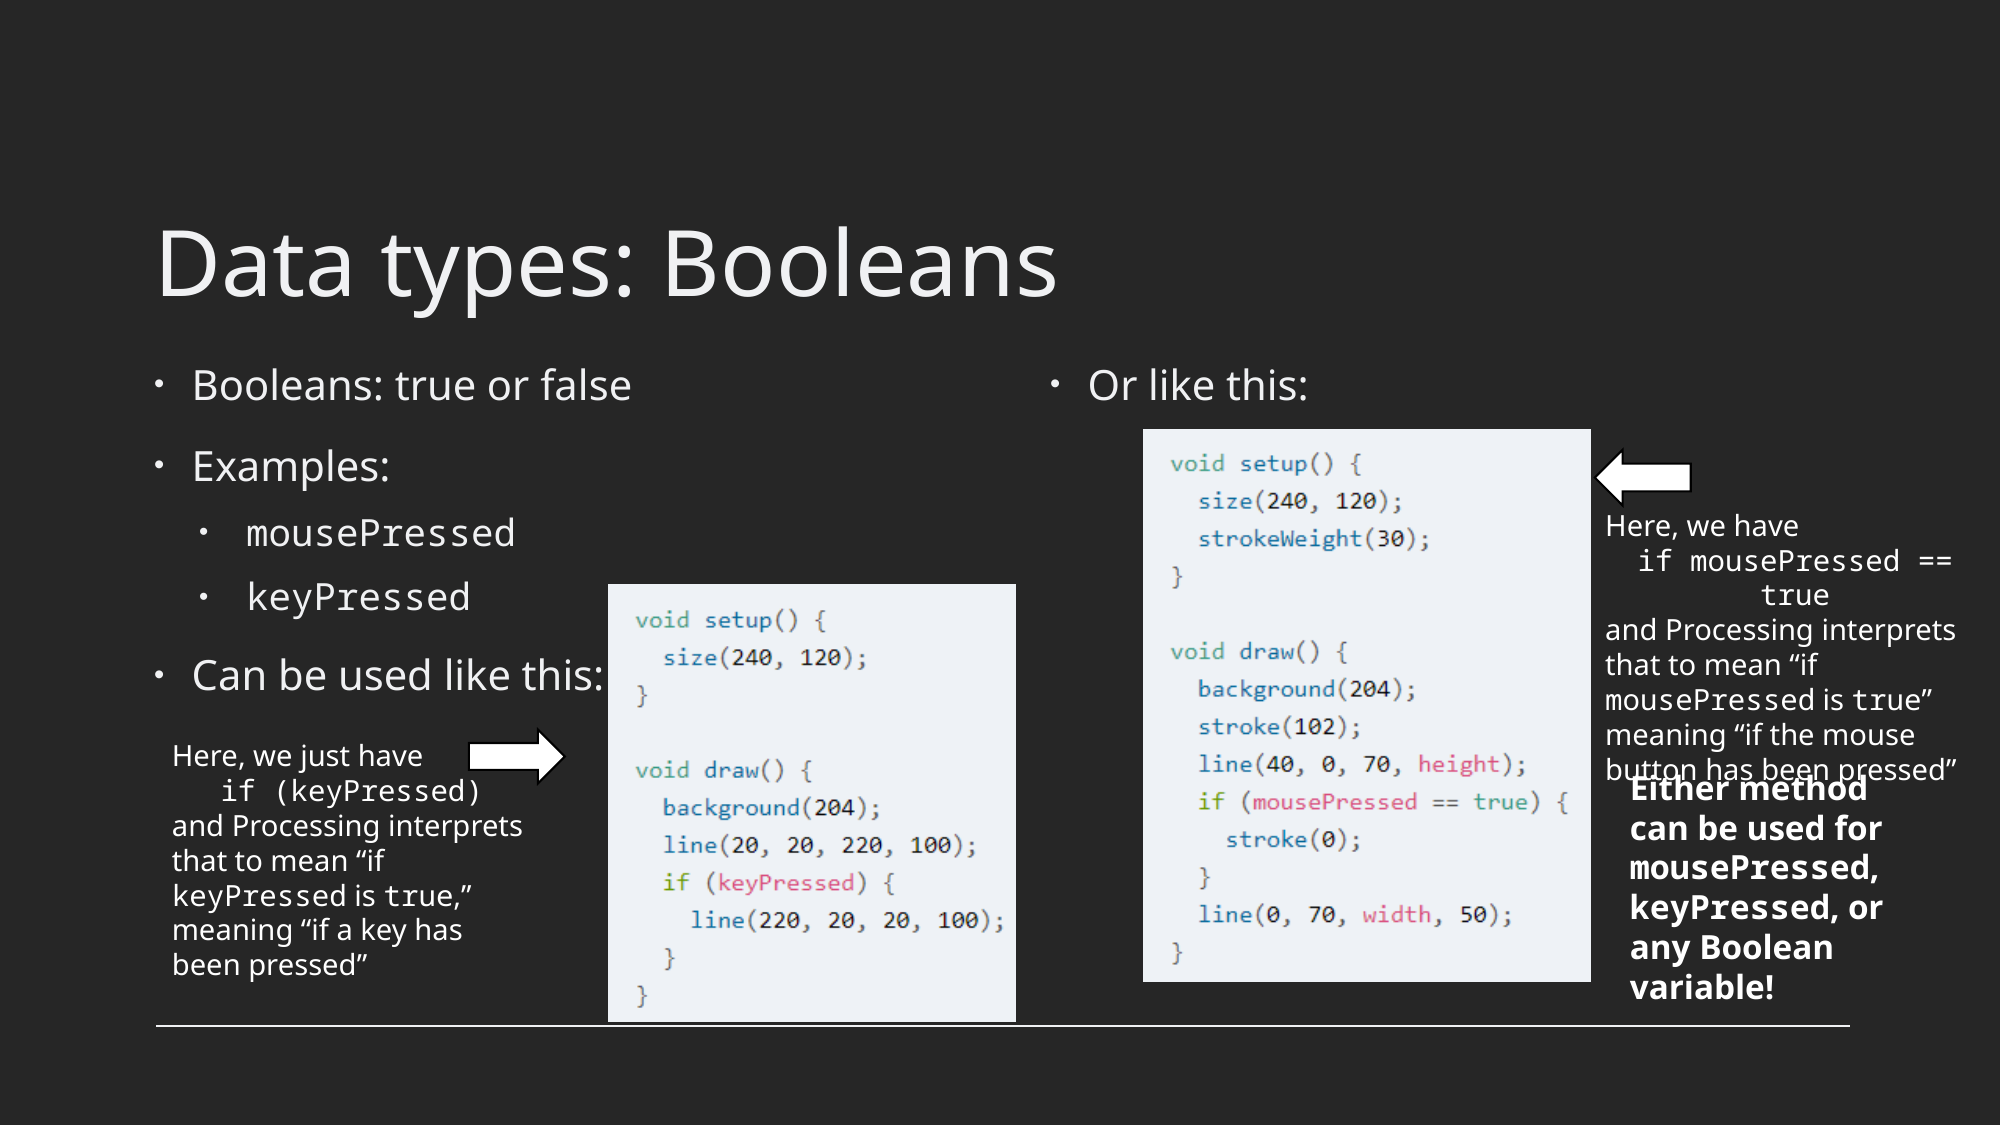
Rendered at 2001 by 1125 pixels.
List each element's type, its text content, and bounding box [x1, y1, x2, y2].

text_box [1593, 447, 1692, 508]
text_box Here, we have if mousePressed == true and Processing interprets that to mean “if mousePressed is true” meaning “if the mouse button has been pressed” [1591, 499, 2000, 794]
text_box Here, we just have if (keyPressed) and Processing interprets that to mean “if keyPressed is true,” meaning “if a key has been pressed” [157, 729, 547, 989]
text_box Either method can be used for mousePressed, keyPressed, or any Boolean variable! [1615, 759, 1932, 1014]
list Or like this: [1035, 341, 1851, 994]
text_box [467, 727, 567, 786]
picture [1143, 429, 1591, 982]
title Data types: Booleans [139, 143, 1850, 322]
list Booleans: true or false Examples: mousePressed keyPressed Can be used like this: [139, 341, 955, 994]
picture [608, 584, 1016, 1022]
